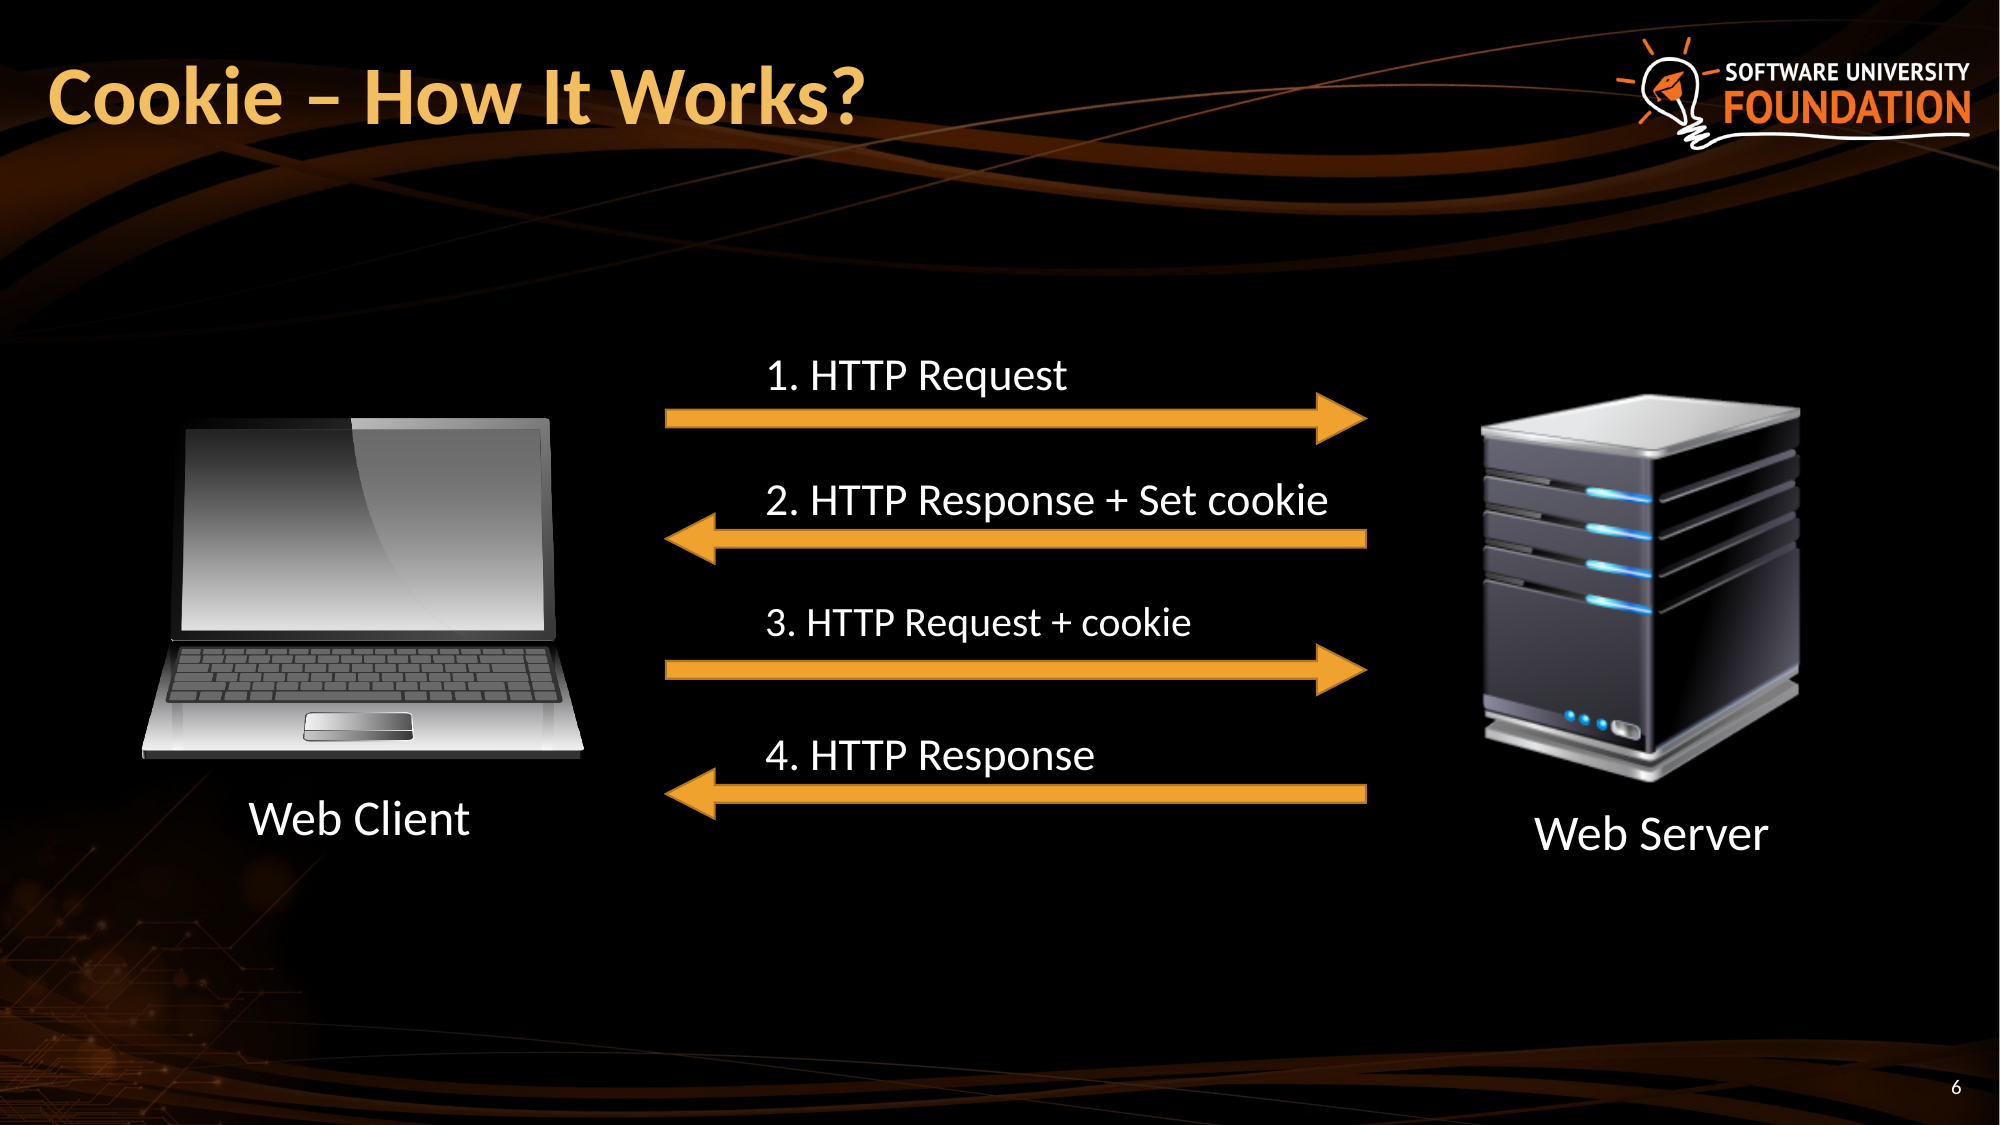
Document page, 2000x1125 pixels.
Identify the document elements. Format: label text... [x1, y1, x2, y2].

text_box 1. HTTP Request [750, 337, 1097, 408]
text_box [663, 767, 1367, 821]
title Cookie – How It Works? [30, 6, 1602, 189]
slide_number 6 [1897, 1070, 1968, 1103]
text_box Web Client [233, 783, 526, 853]
text_box [663, 512, 1367, 566]
text_box 3. HTTP Request + cookie [750, 587, 1263, 653]
text_box [664, 643, 1369, 697]
text_box [664, 391, 1369, 446]
text_box Web Server [1519, 793, 1853, 868]
text_box 4. HTTP Response [750, 717, 1131, 788]
picture [0, 0, 2000, 1125]
text_box 2. HTTP Response + Set cookie [750, 462, 1399, 532]
